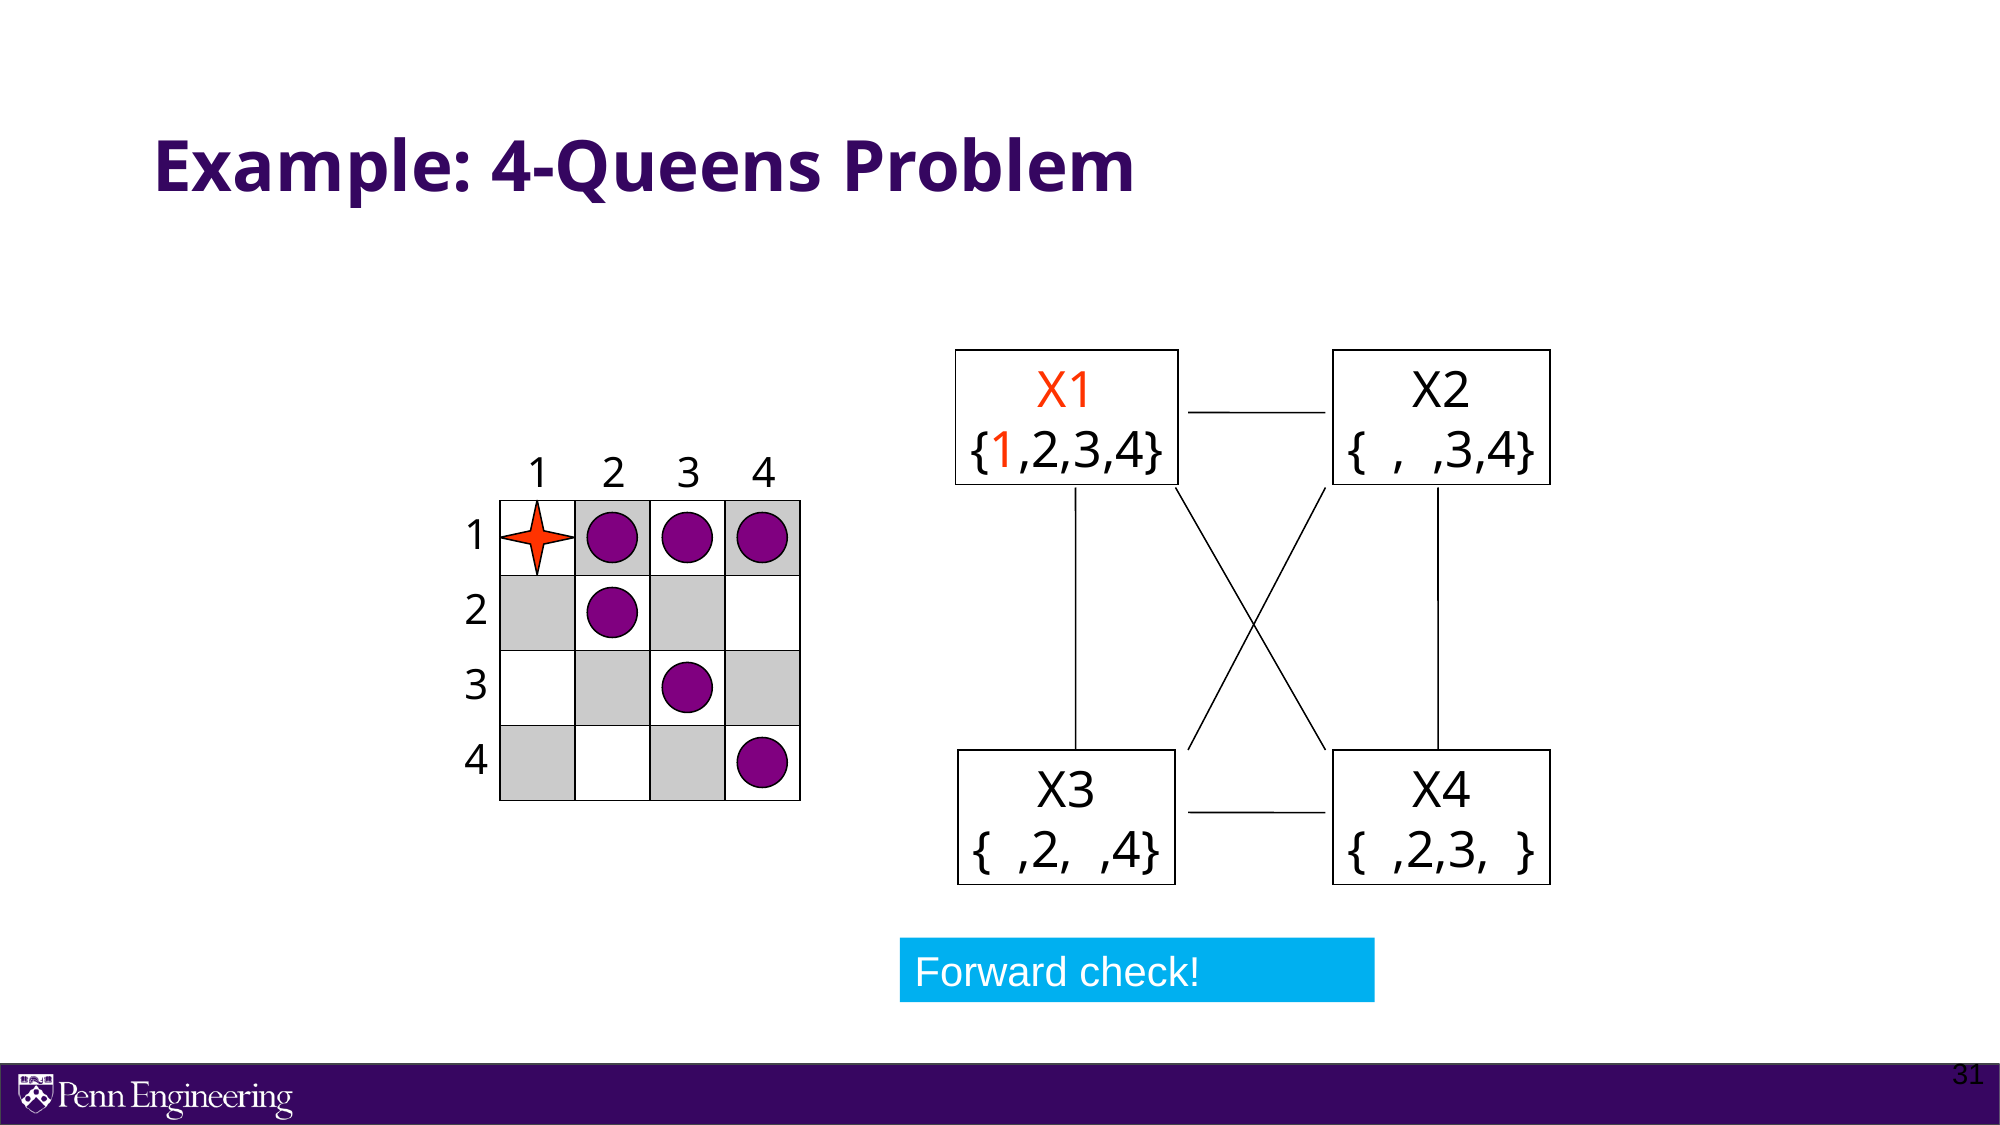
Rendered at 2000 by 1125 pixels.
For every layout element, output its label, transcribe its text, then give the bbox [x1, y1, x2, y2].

text_box Forward check! [899, 937, 1375, 1003]
slide_number 31 [1549, 1042, 2000, 1103]
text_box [586, 512, 788, 788]
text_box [449, 437, 801, 801]
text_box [945, 349, 1563, 888]
title Example: 4-Queens Problem [137, 59, 1862, 278]
picture [8, 1066, 301, 1123]
